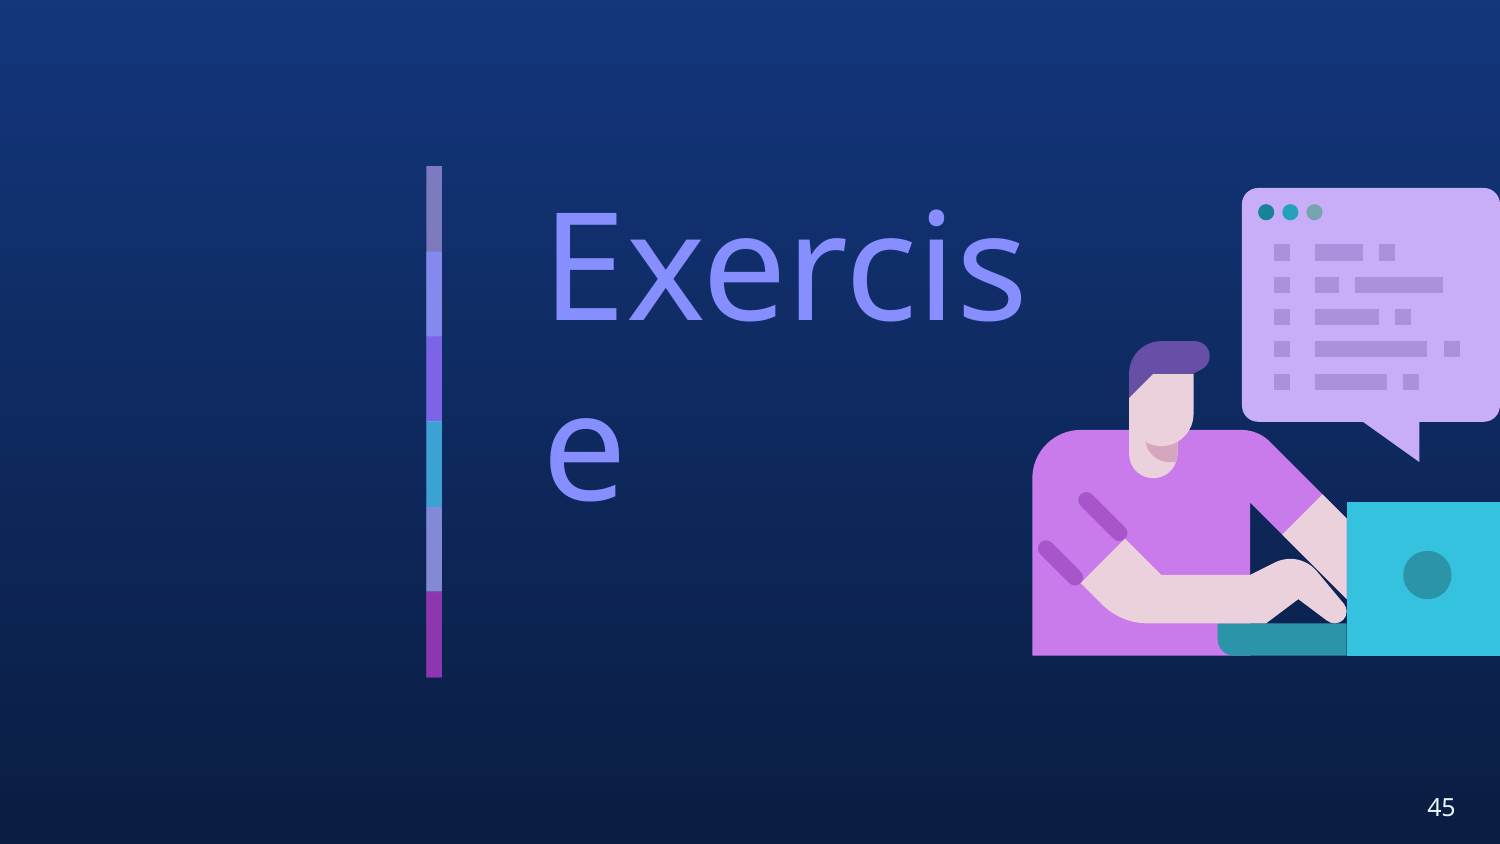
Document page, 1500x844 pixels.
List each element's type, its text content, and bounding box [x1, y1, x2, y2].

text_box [1032, 187, 1500, 656]
title Exercise [527, 249, 1027, 452]
footer 45 [964, 786, 1471, 832]
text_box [425, 165, 443, 678]
